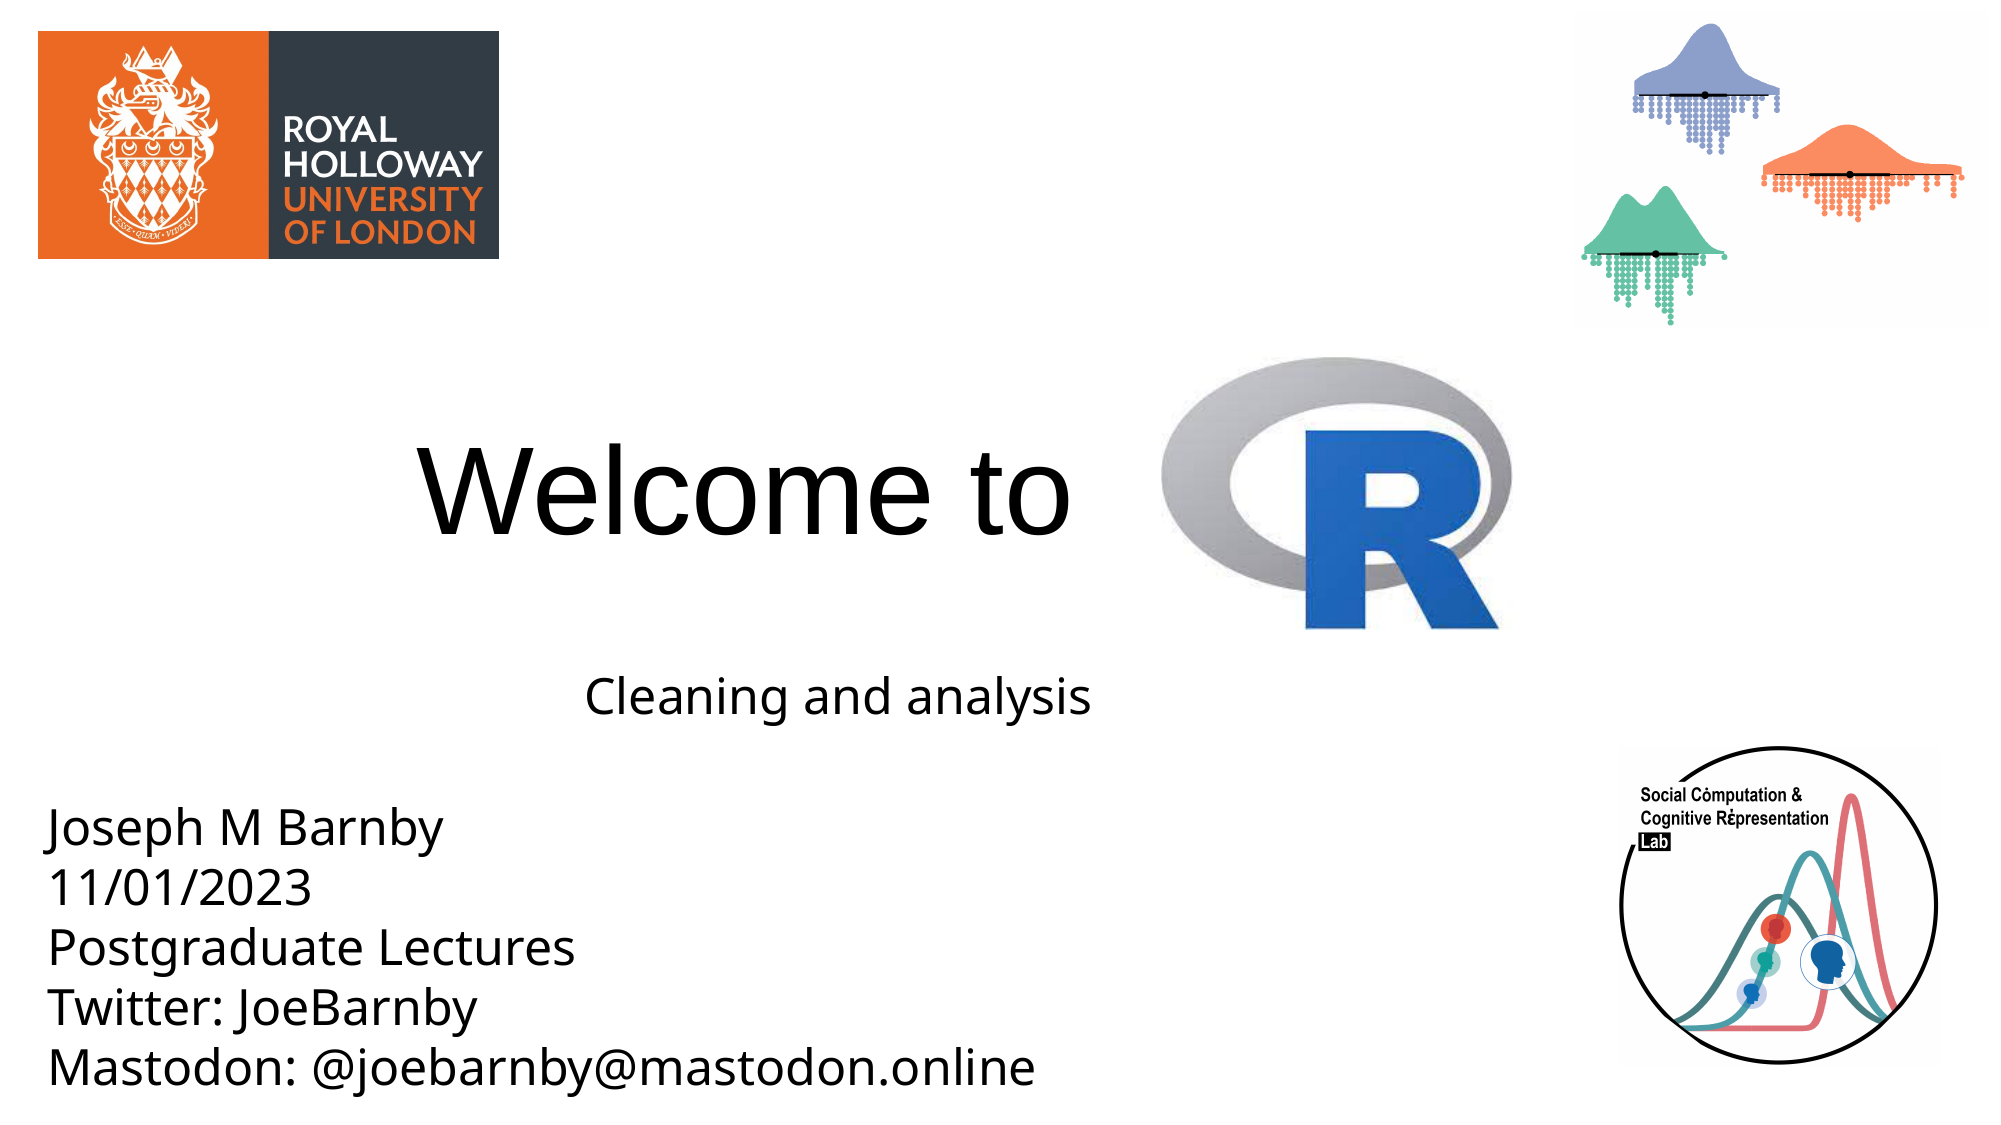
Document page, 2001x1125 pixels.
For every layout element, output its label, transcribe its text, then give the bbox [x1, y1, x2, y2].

picture [38, 30, 499, 259]
title Welcome to [12, 177, 1513, 570]
text_box Cleaning and analysis [569, 657, 1108, 732]
picture [1160, 356, 1513, 630]
text_box Joseph M Barnby 11/01/2023 Postgraduate Lectures Twitter: JoeBarnby Mastodon: @joebarnby@mastodon.online [32, 788, 1053, 1104]
picture [1575, 10, 1988, 328]
picture [1618, 746, 1940, 1066]
